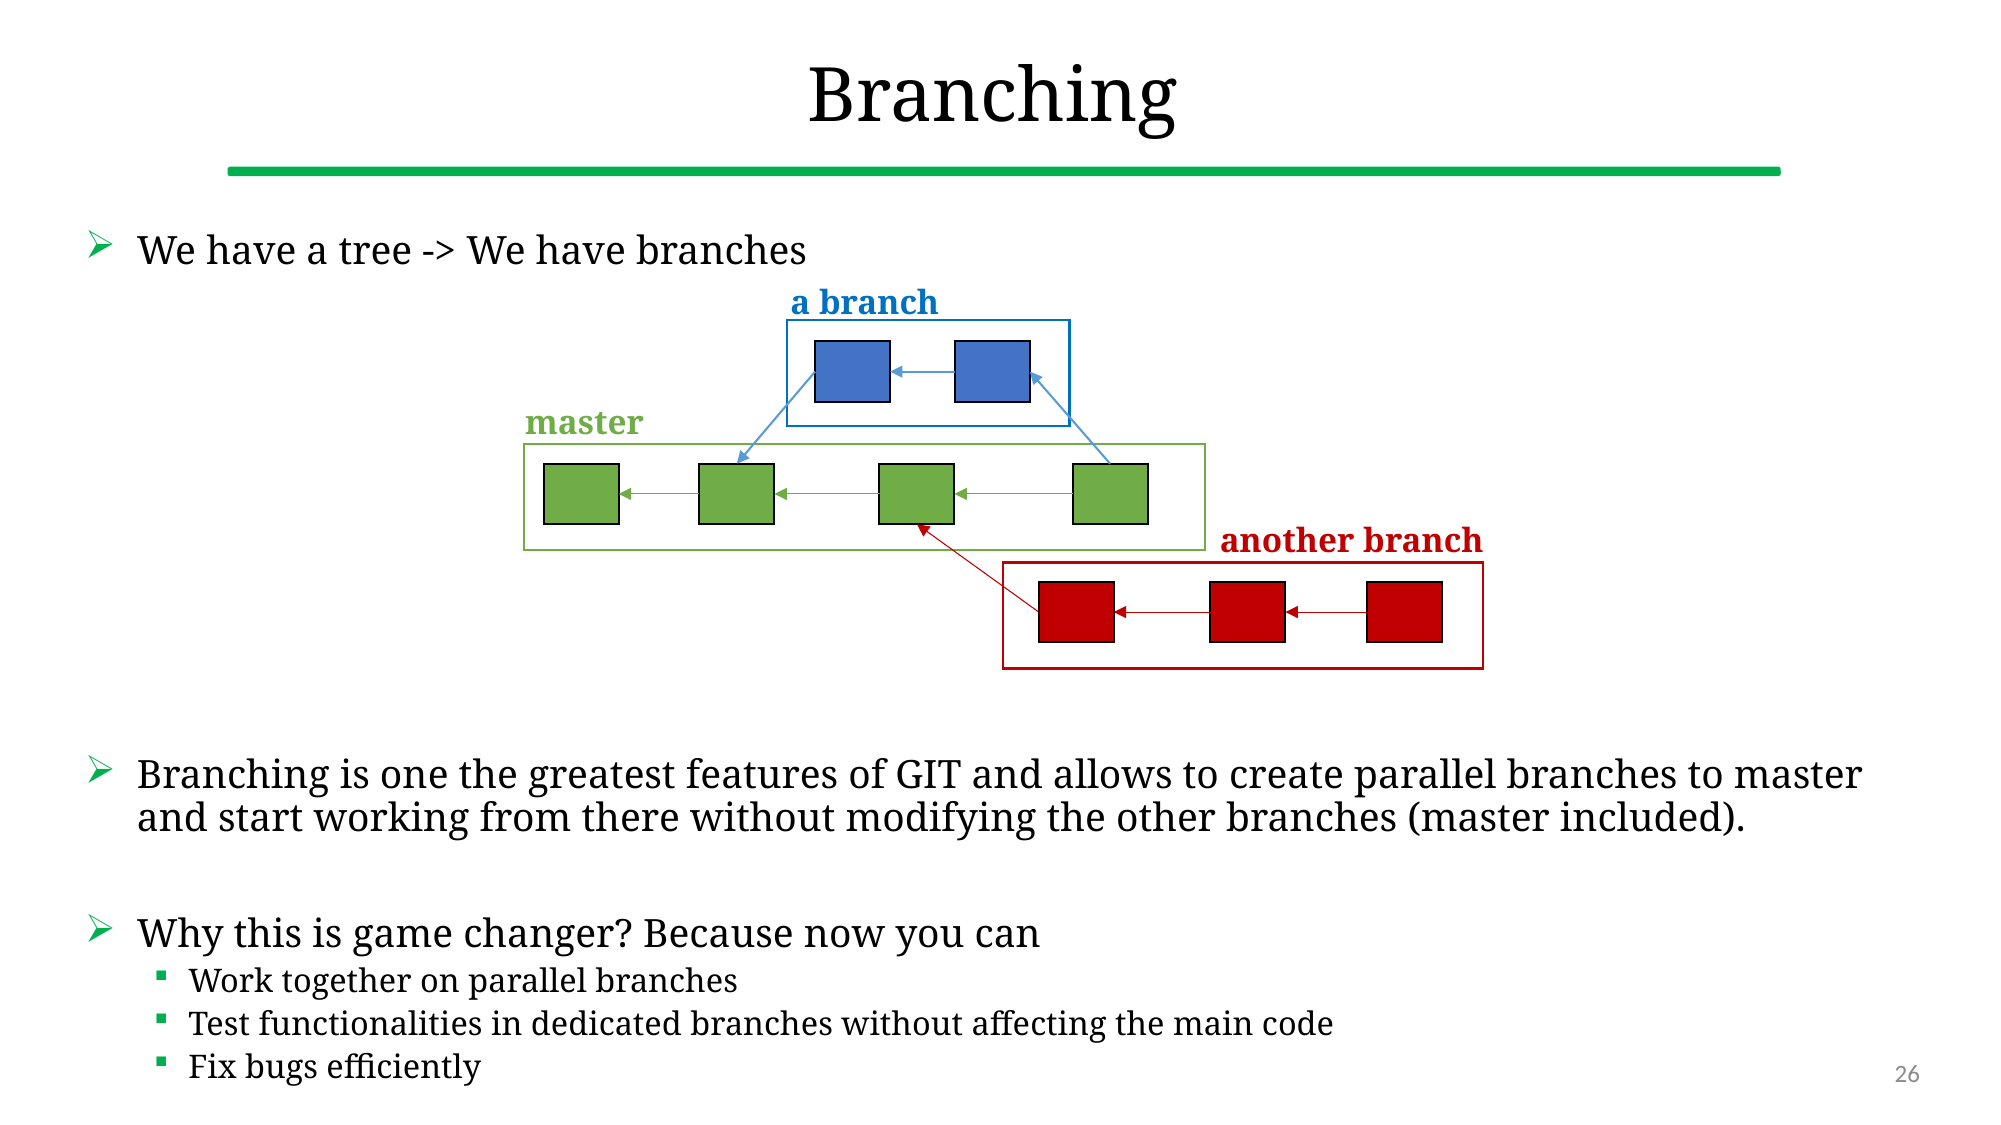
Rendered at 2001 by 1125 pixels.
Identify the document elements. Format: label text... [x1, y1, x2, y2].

text_box master [509, 393, 660, 450]
text_box [1209, 581, 1286, 643]
text_box [1002, 561, 1484, 670]
text_box [816, 373, 1029, 427]
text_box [736, 371, 816, 464]
text_box another branch [1204, 511, 1508, 568]
text_box [1038, 581, 1115, 643]
text_box [814, 340, 891, 403]
text_box [1072, 463, 1149, 525]
list We have a tree -> We have branches Branching is one the greatest features of GIT and allows to create parallel branches to master and start working from there without modifying the other branches (master included). Why this is game changer? Because now you can Work together on parallel branches Test functionalities in dedicated branches without affecting the main code Fix bugs efficiently [70, 223, 1936, 1099]
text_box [1029, 371, 1111, 464]
title Branching [70, 26, 1936, 168]
text_box [878, 463, 955, 525]
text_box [916, 524, 1039, 613]
text_box [523, 443, 1072, 551]
text_box [954, 340, 1031, 403]
text_box a branch [775, 273, 964, 329]
text_box [955, 443, 1206, 551]
text_box [1366, 581, 1443, 643]
slide_number 26 [1412, 1042, 1936, 1103]
text_box [786, 319, 1071, 371]
